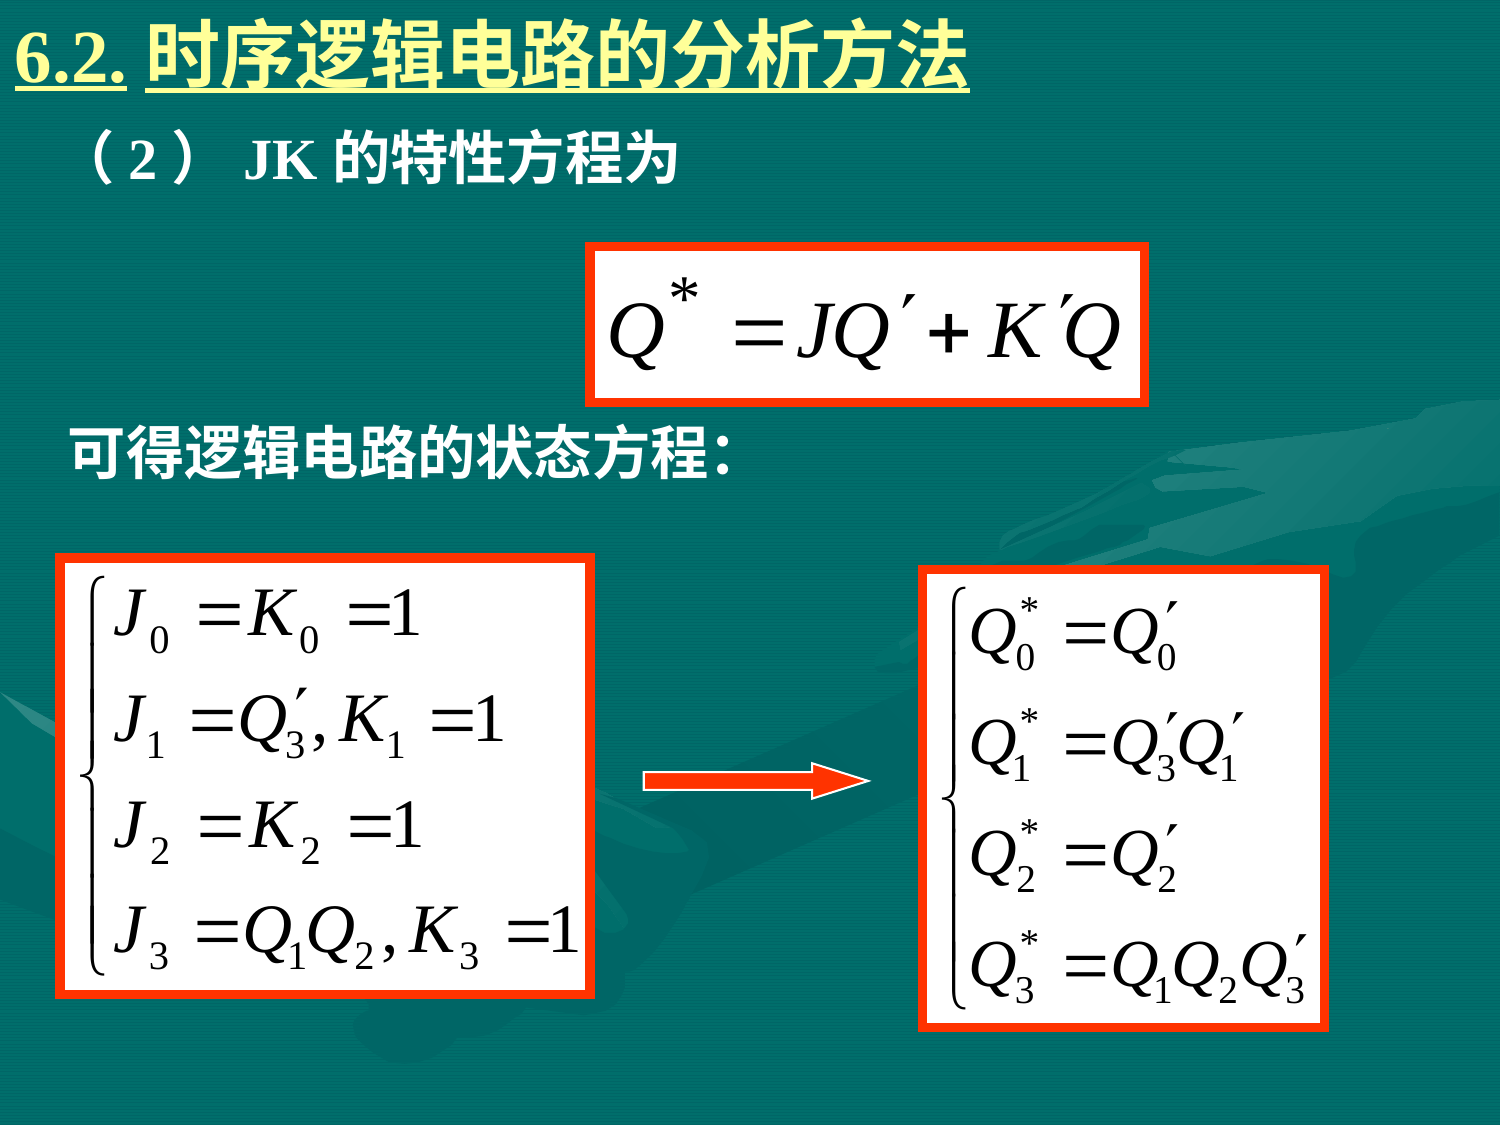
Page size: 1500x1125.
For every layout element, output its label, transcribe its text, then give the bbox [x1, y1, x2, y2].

title （2）JK的特性方程为 [41, 118, 939, 220]
text_box 可得逻辑电路的状态方程： [53, 408, 845, 494]
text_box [594, 251, 1140, 399]
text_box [926, 573, 1320, 1024]
text_box [643, 763, 869, 799]
text_box 6.2.时序逻辑电路的分析方法 [0, 0, 1005, 118]
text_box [64, 562, 586, 991]
